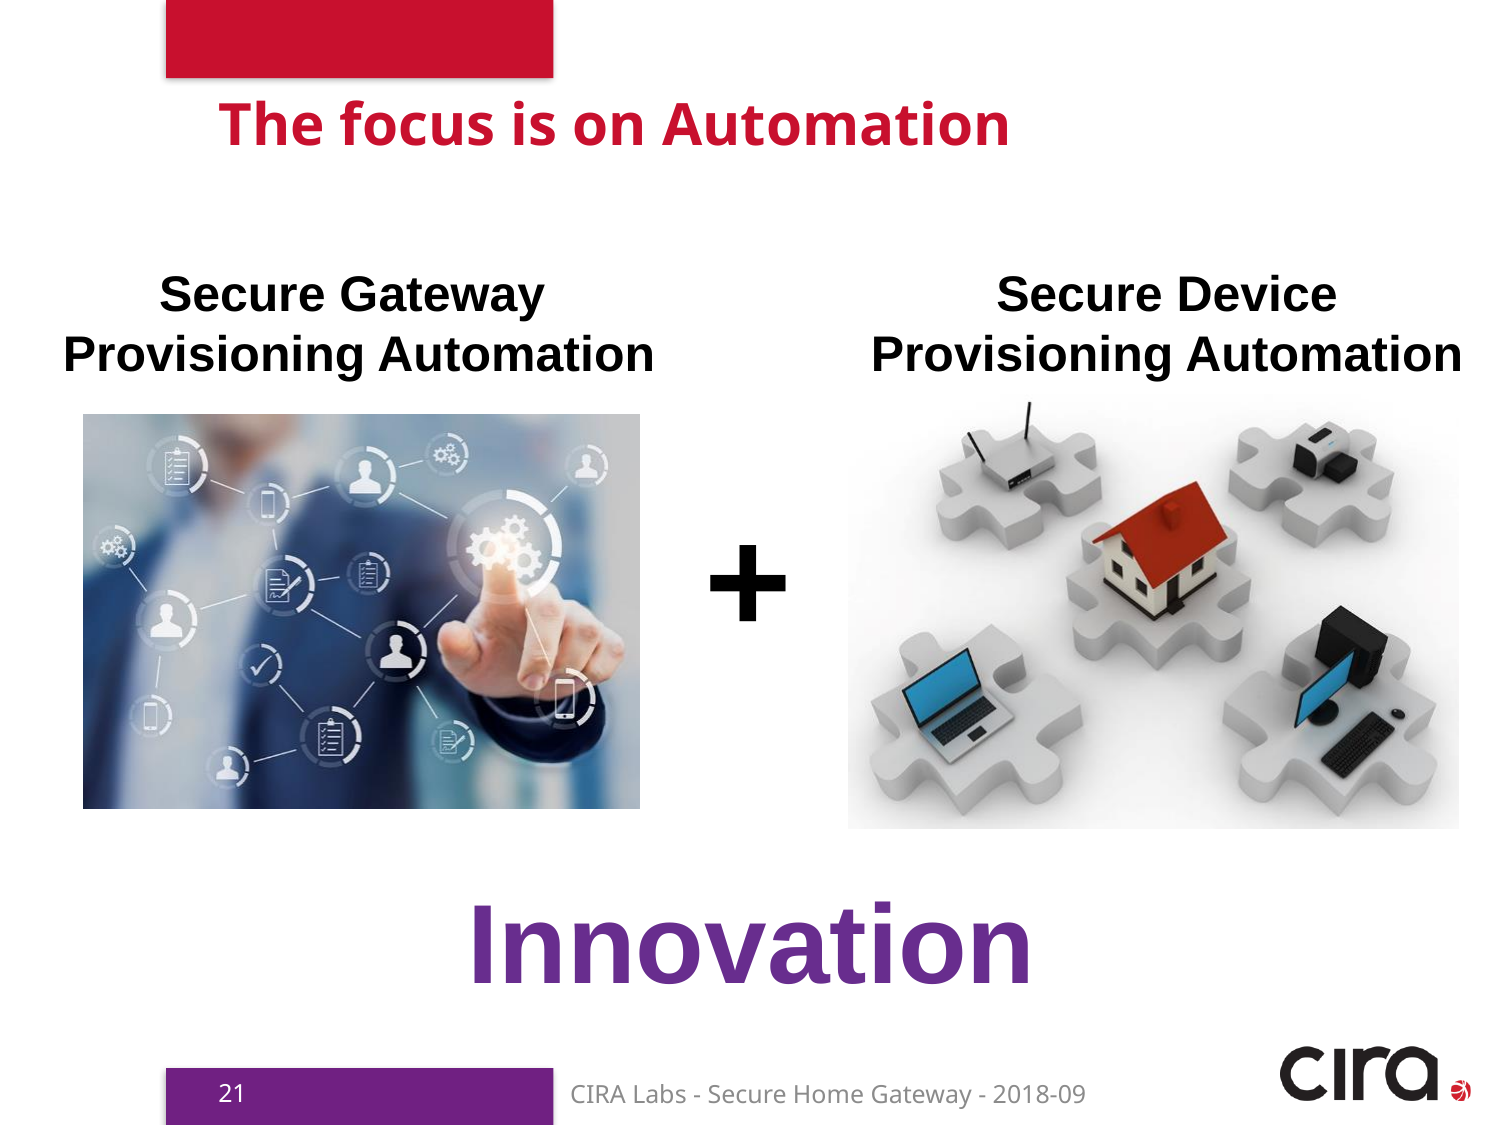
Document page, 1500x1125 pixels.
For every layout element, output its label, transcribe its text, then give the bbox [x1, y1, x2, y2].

text_box Secure Device Provisioning Automation [855, 253, 1479, 389]
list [847, 394, 1459, 829]
text_box Innovation [452, 863, 1052, 1014]
picture [83, 413, 641, 810]
slide_number 21 [203, 1064, 554, 1125]
title The focus is on Automation [203, 79, 1422, 268]
text_box + [689, 476, 807, 672]
picture [1280, 1046, 1471, 1101]
text_box Secure Gateway Provisioning Automation [48, 253, 671, 389]
footer CIRA Labs - Secure Home Gateway - 2018-09 [555, 1066, 1312, 1125]
